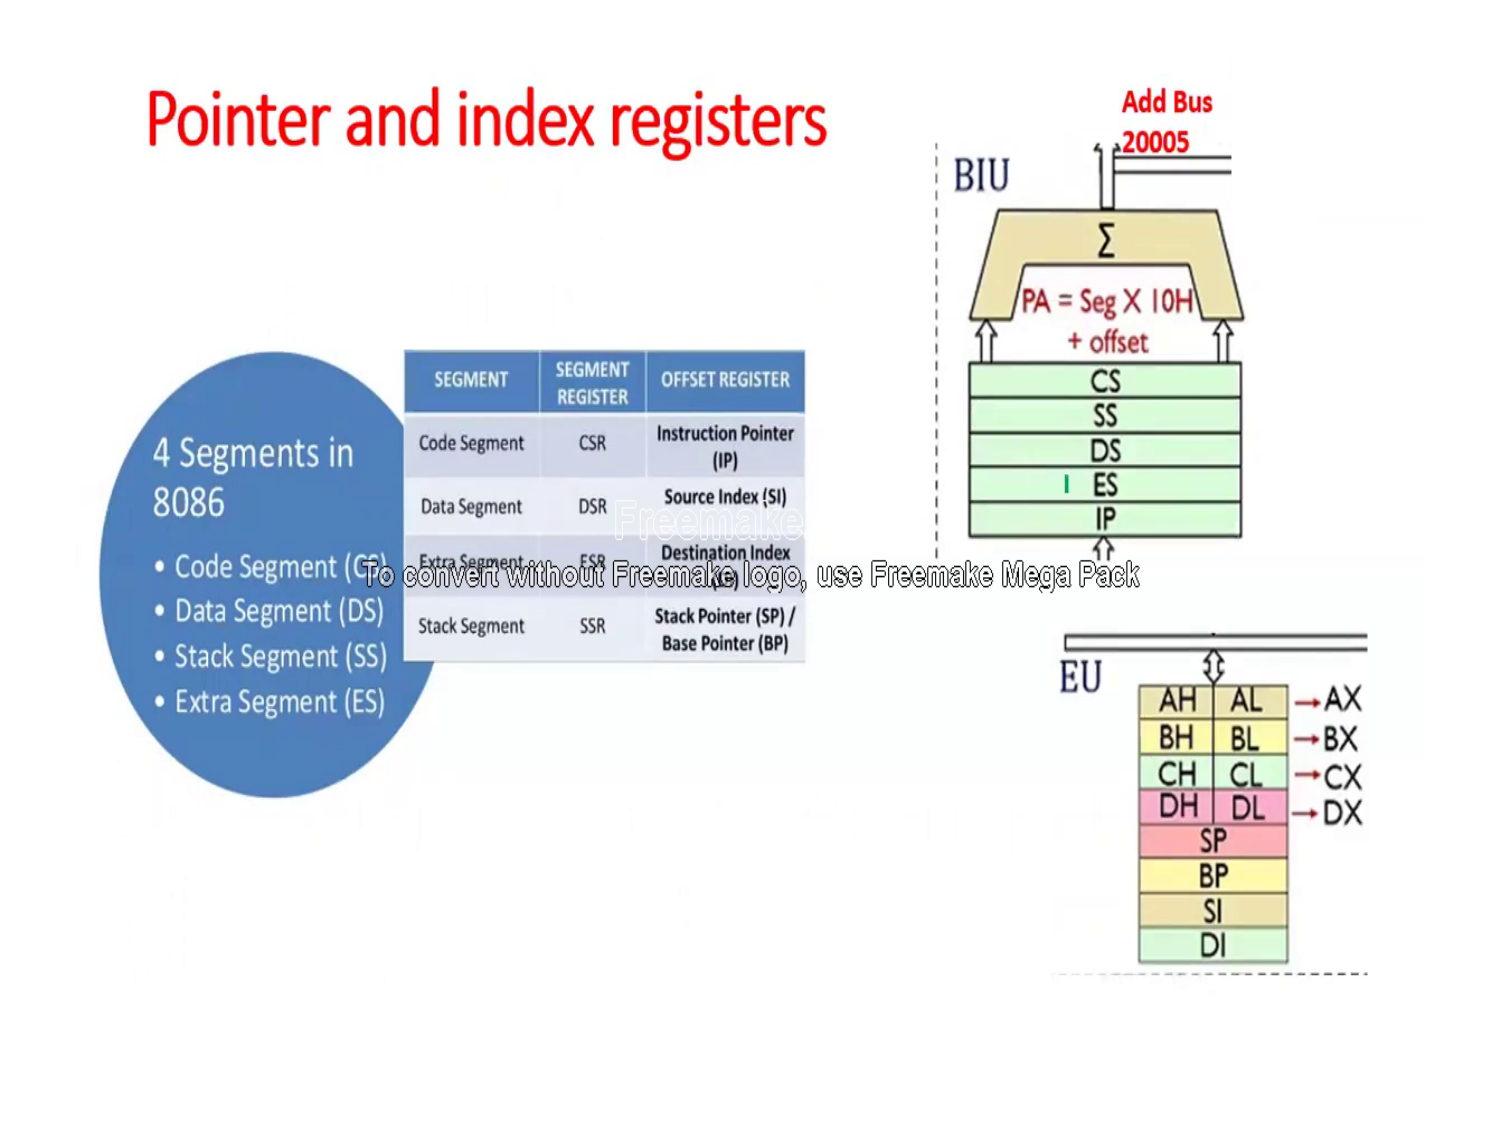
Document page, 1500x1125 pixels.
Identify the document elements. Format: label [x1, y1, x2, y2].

list [74, 58, 1426, 1004]
